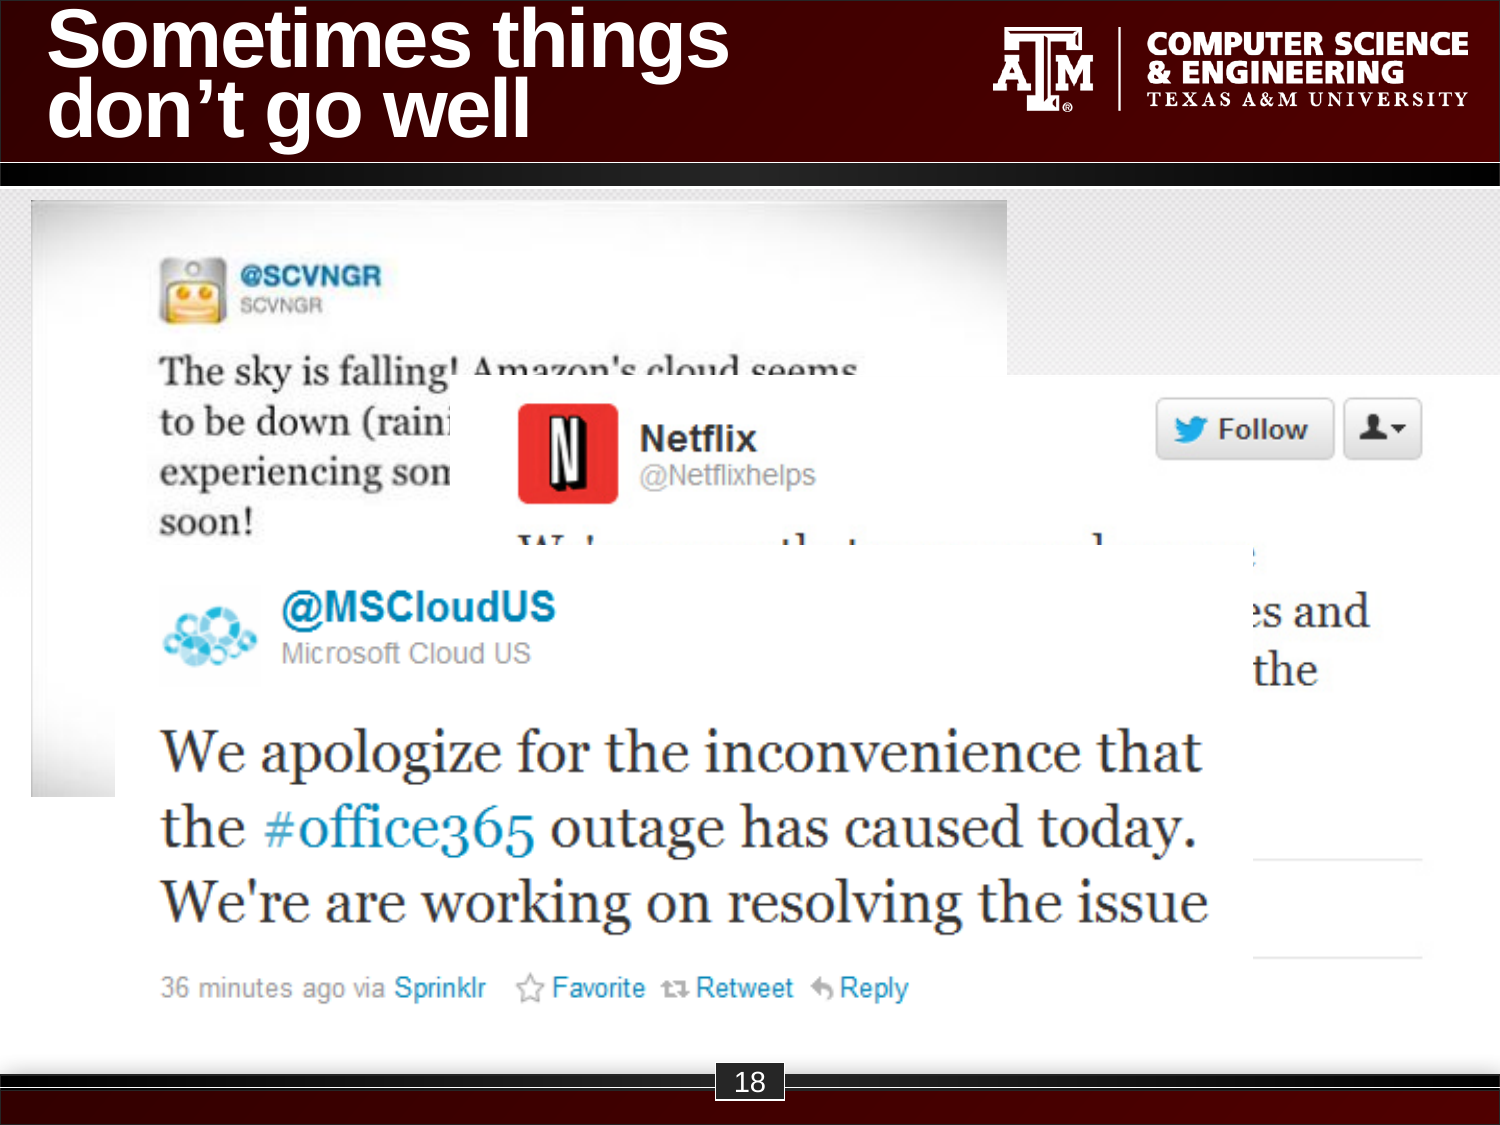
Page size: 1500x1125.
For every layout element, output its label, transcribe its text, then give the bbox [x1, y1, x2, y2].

picture [993, 27, 1468, 112]
slide_number 18 [715, 1062, 785, 1101]
picture [0, 189, 1500, 1074]
title Sometimes things don’t go well [30, 40, 1019, 160]
